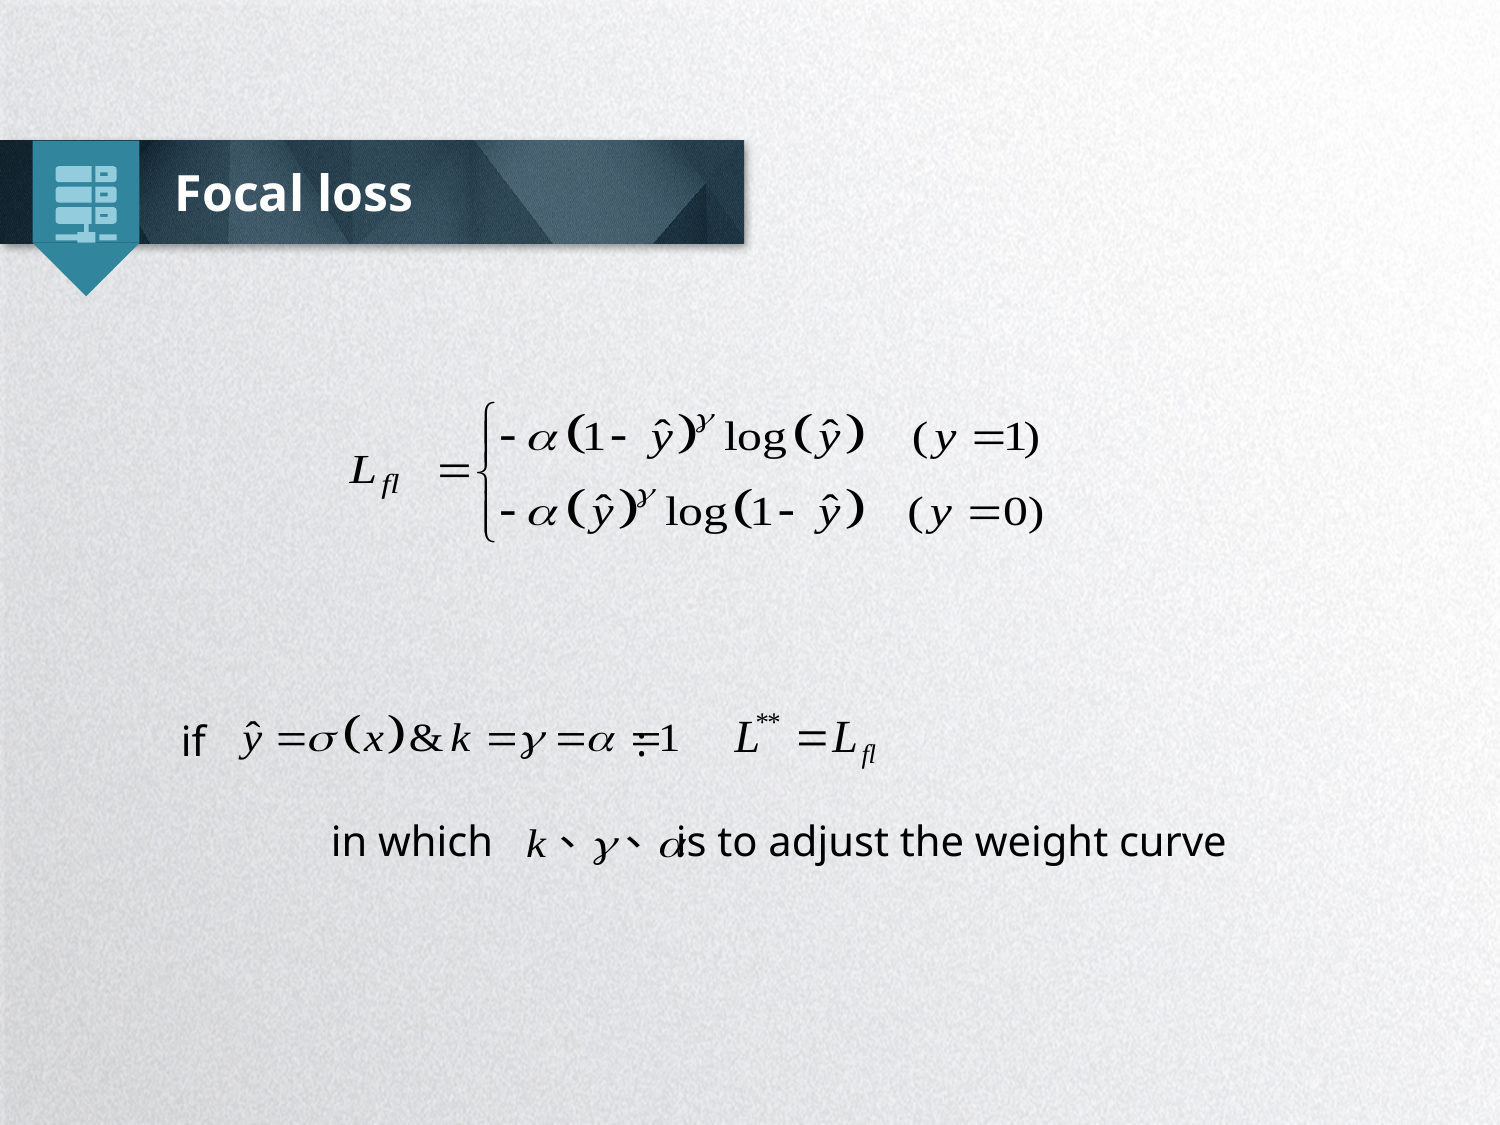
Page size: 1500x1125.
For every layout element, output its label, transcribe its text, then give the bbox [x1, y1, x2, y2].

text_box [340, 393, 1054, 553]
text_box [0, 139, 33, 246]
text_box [32, 140, 140, 297]
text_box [165, 702, 1500, 875]
text_box [137, 139, 746, 246]
picture [0, 0, 1500, 1125]
text_box Focal loss [166, 157, 447, 227]
